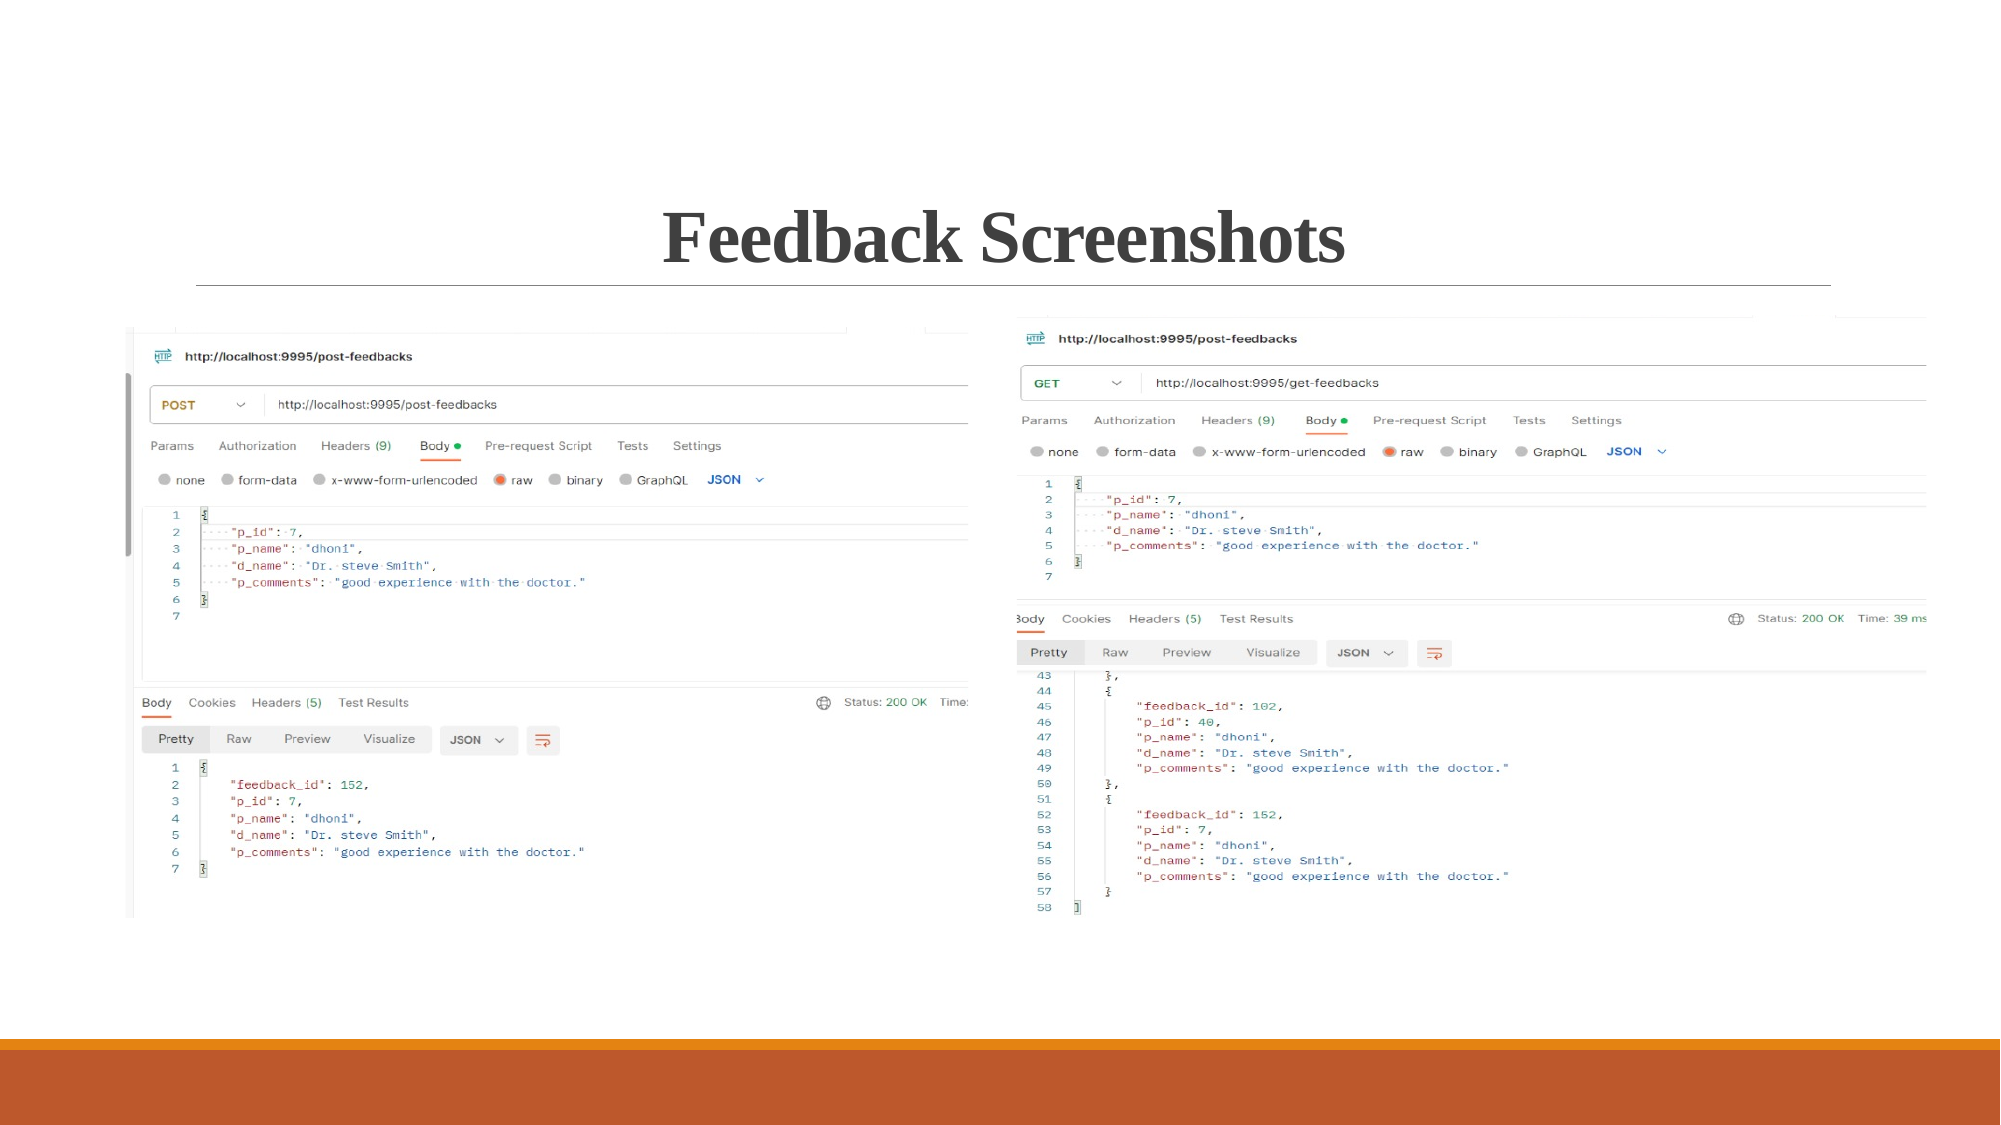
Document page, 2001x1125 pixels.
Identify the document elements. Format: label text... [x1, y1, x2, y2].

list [125, 327, 969, 918]
picture [1016, 314, 1927, 918]
title Feedback Screenshots [180, 47, 1830, 285]
